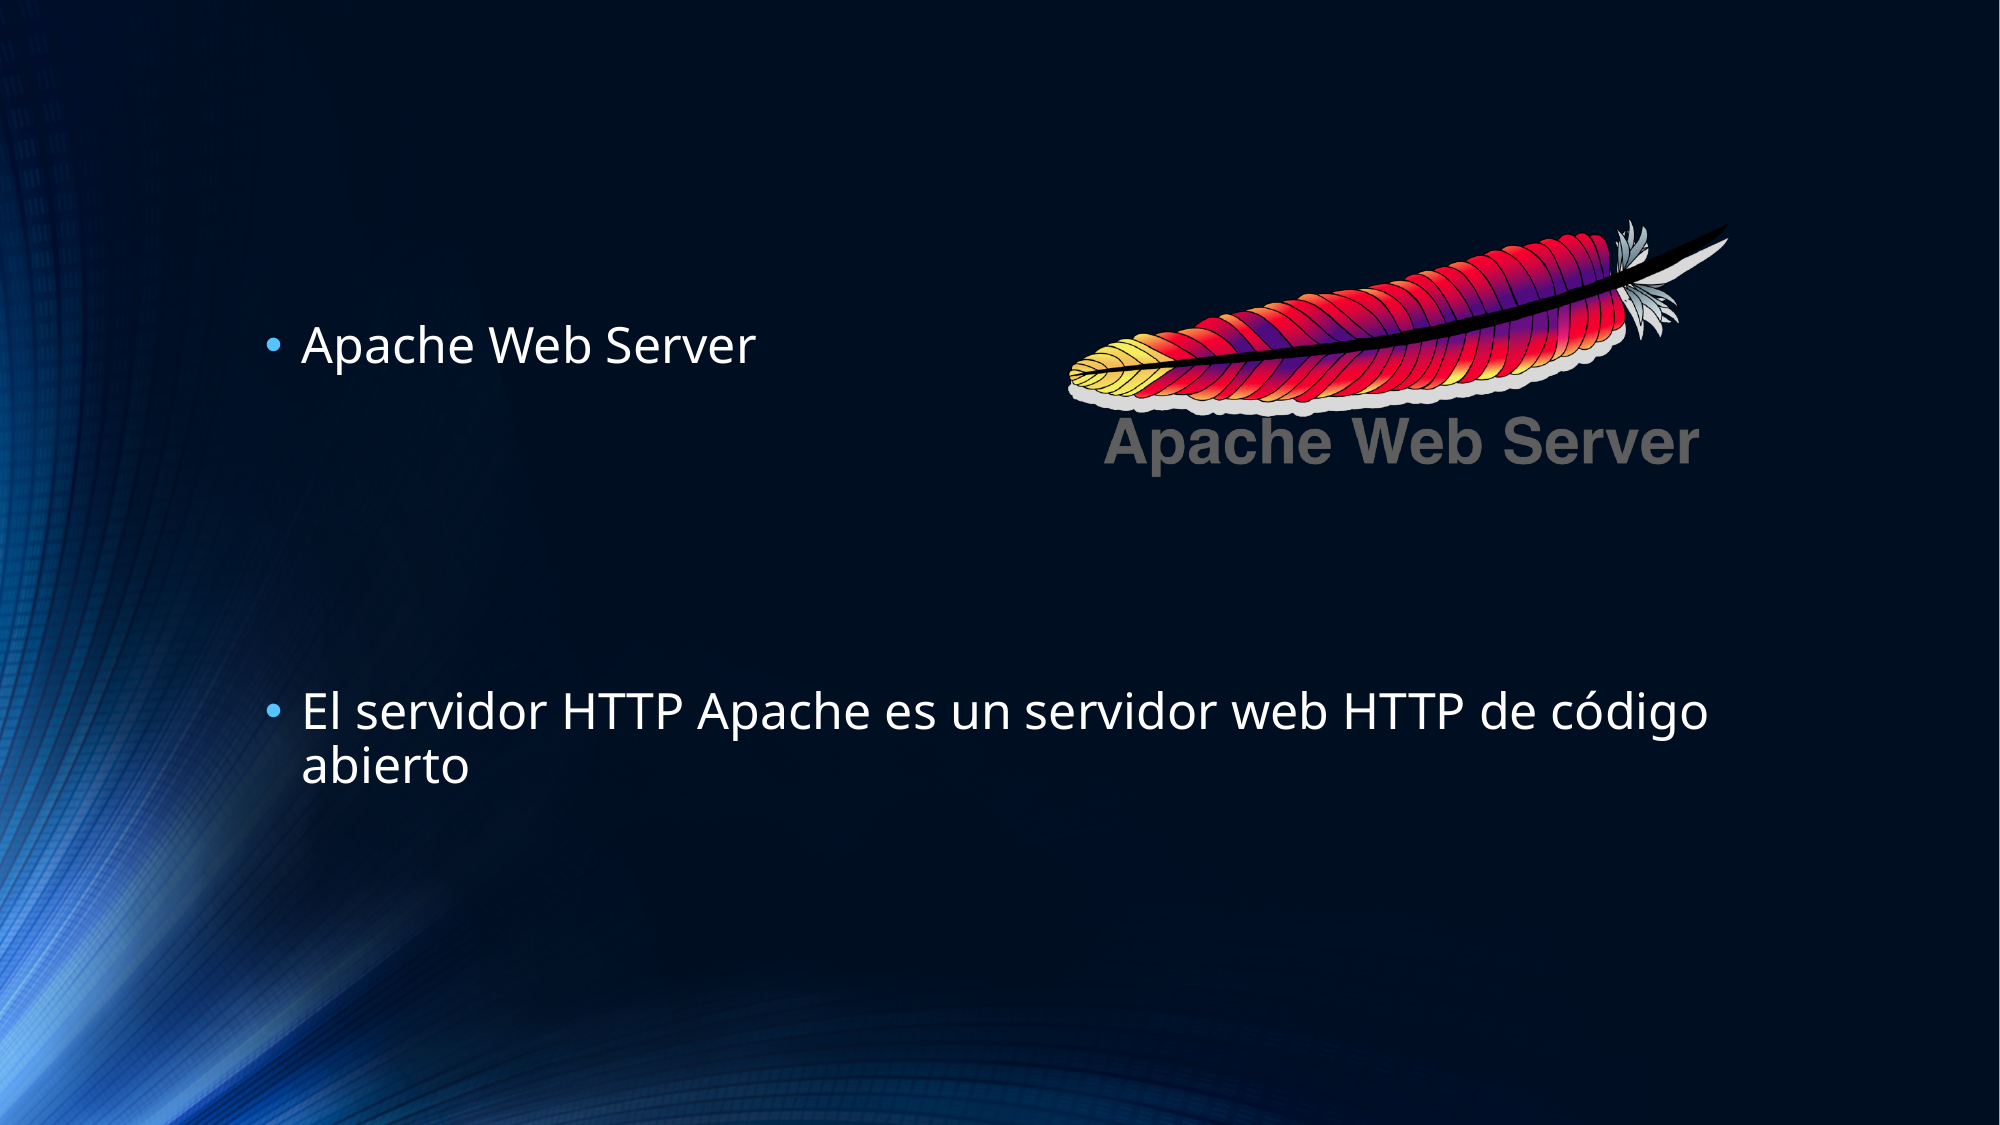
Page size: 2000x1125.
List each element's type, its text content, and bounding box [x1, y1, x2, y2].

list Apache Web Server El servidor HTTP Apache es un servidor web HTTP de código abierto [249, 312, 1749, 988]
picture [0, 0, 2000, 1125]
